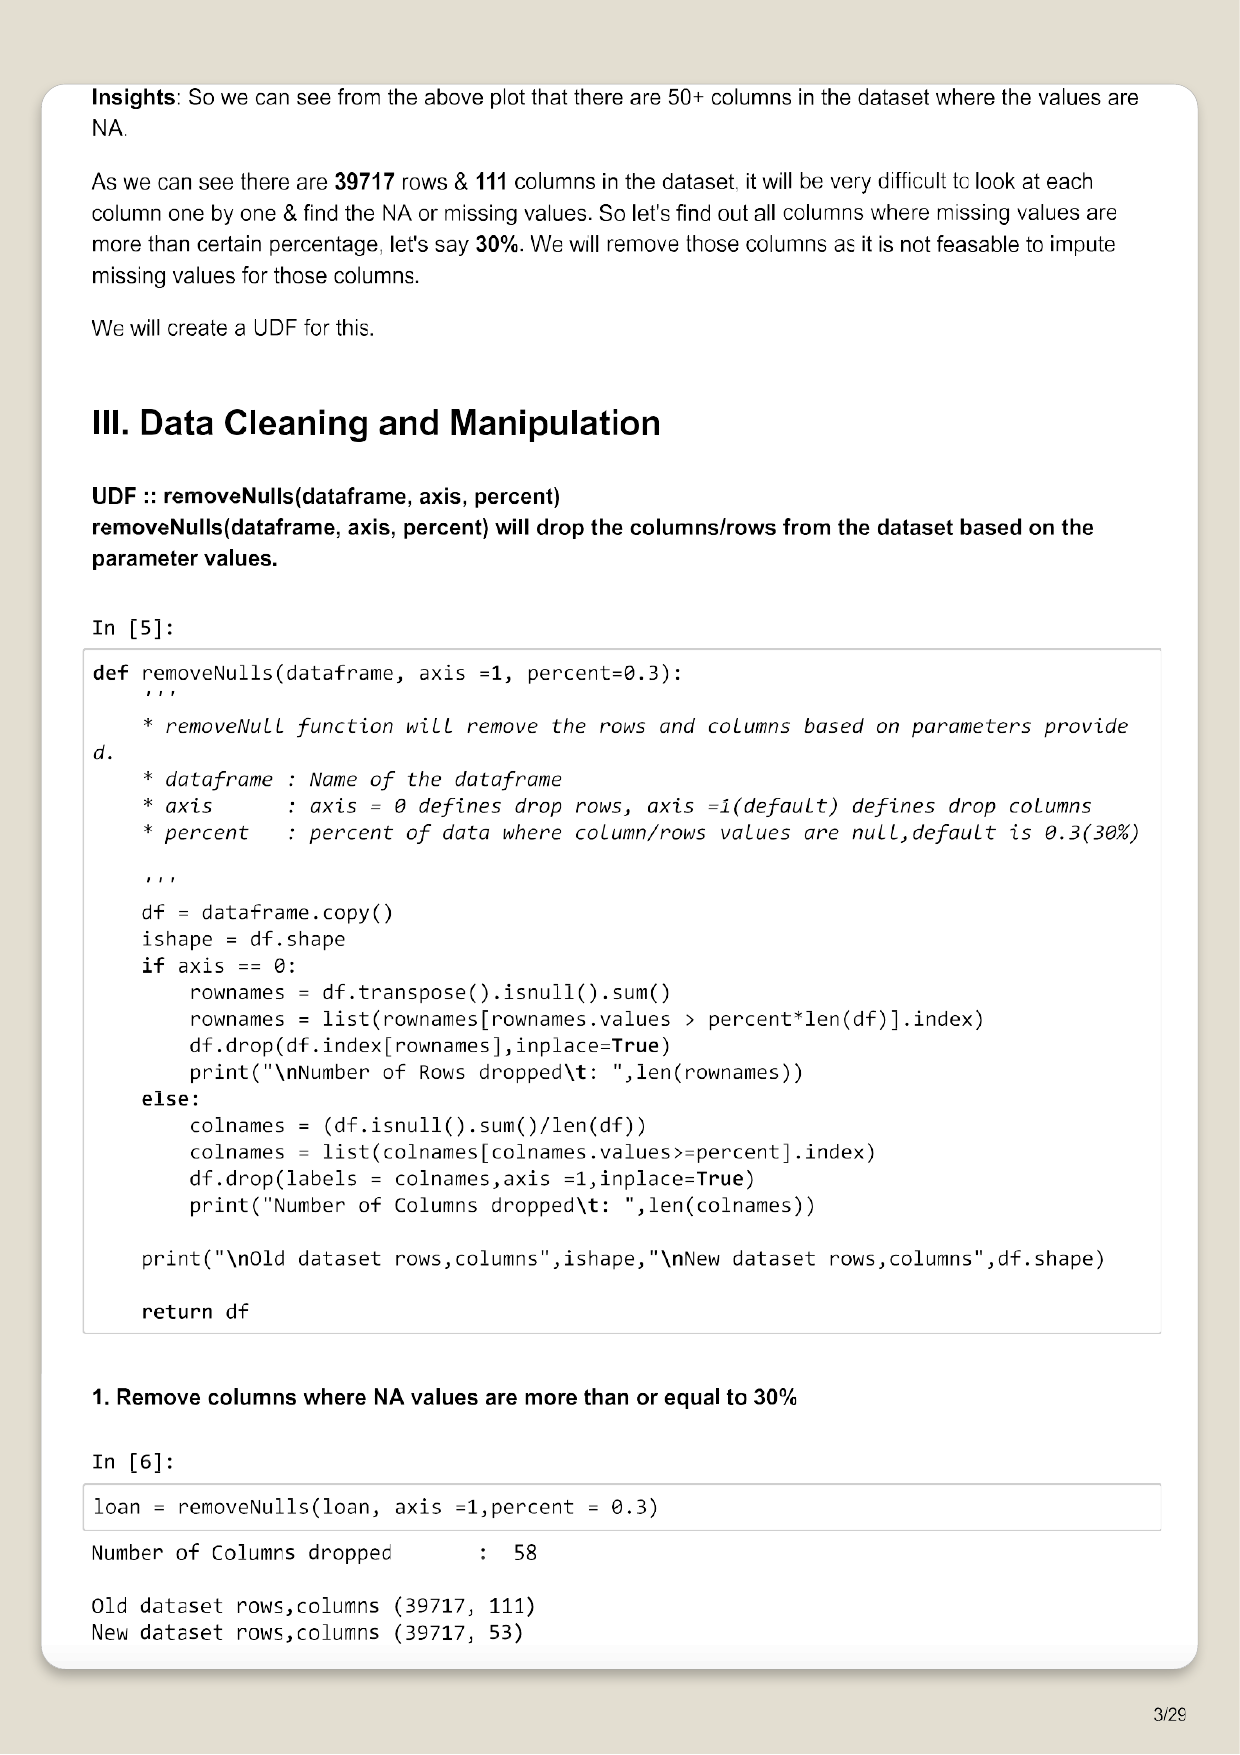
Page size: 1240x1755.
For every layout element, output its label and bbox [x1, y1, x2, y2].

text_box [1051, 235, 1115, 256]
text_box [379, 416, 397, 435]
text_box [620, 416, 639, 435]
text_box [297, 1597, 331, 1613]
text_box [105, 1457, 114, 1469]
text_box [490, 1598, 524, 1613]
text_box [529, 416, 548, 442]
text_box [286, 1608, 292, 1616]
text_box [82, 1483, 1162, 1532]
text_box [164, 491, 173, 504]
text_box [298, 416, 315, 435]
text_box [130, 319, 147, 336]
text_box [515, 1544, 536, 1560]
text_box [189, 1627, 198, 1640]
text_box [525, 518, 1093, 539]
text_box [225, 409, 247, 435]
text_box [105, 1388, 714, 1409]
text_box [599, 204, 625, 221]
text_box [750, 173, 757, 189]
text_box [171, 518, 184, 535]
text_box [515, 172, 595, 189]
text_box [349, 416, 367, 442]
text_box [93, 88, 791, 109]
text_box [242, 487, 256, 504]
text_box [718, 204, 748, 221]
text_box [420, 409, 438, 435]
text_box [145, 523, 158, 535]
text_box [767, 204, 1116, 225]
text_box [189, 1601, 198, 1613]
text_box [512, 523, 516, 535]
text_box [400, 416, 417, 435]
text_box [1154, 1707, 1186, 1721]
text_box [91, 320, 124, 336]
text_box [866, 235, 872, 252]
text_box [93, 1388, 101, 1405]
text_box [333, 1601, 367, 1613]
text_box [204, 491, 217, 504]
text_box [515, 1623, 522, 1644]
text_box [105, 623, 114, 635]
text_box [642, 416, 659, 435]
text_box [527, 1596, 534, 1617]
text_box [603, 173, 738, 192]
text_box [297, 1624, 331, 1640]
text_box [185, 491, 203, 504]
text_box [172, 491, 184, 504]
text_box [132, 522, 145, 535]
text_box [550, 416, 568, 435]
text_box [779, 172, 969, 194]
text_box [370, 1627, 379, 1640]
text_box [212, 1544, 247, 1560]
text_box [93, 487, 106, 504]
text_box [92, 1597, 126, 1613]
text_box [141, 620, 151, 635]
text_box [186, 523, 198, 535]
text_box [92, 1544, 151, 1560]
text_box [309, 1544, 319, 1560]
text_box [93, 119, 127, 136]
text_box [502, 1624, 512, 1640]
text_box [676, 204, 710, 221]
text_box [201, 1598, 223, 1613]
text_box [395, 1596, 473, 1644]
text_box [153, 1548, 163, 1560]
text_box [286, 1548, 295, 1560]
text_box [93, 1454, 102, 1469]
text_box [258, 491, 269, 504]
text_box [93, 522, 101, 535]
text_box [157, 522, 169, 535]
text_box [93, 620, 102, 635]
text_box [333, 1628, 367, 1640]
text_box [147, 319, 368, 336]
text_box [879, 235, 1043, 252]
text_box [726, 1389, 747, 1405]
text_box [91, 172, 505, 190]
text_box [82, 648, 1162, 1334]
text_box [329, 416, 346, 435]
text_box [586, 235, 855, 252]
text_box [237, 1628, 283, 1640]
text_box [754, 208, 766, 221]
text_box [201, 1624, 223, 1640]
text_box [141, 409, 213, 435]
text_box [569, 235, 586, 252]
text_box [976, 172, 1092, 189]
text_box [259, 416, 295, 435]
text_box [762, 172, 779, 189]
text_box [92, 1624, 128, 1640]
text_box [92, 204, 586, 225]
text_box [479, 416, 496, 435]
text_box [451, 409, 476, 435]
text_box [100, 522, 112, 535]
text_box [322, 1544, 391, 1564]
text_box [176, 1543, 199, 1560]
text_box [633, 204, 670, 221]
text_box [140, 1597, 150, 1613]
text_box [200, 518, 512, 539]
text_box [229, 491, 241, 504]
text_box [249, 1548, 283, 1560]
text_box [153, 1624, 187, 1640]
text_box [140, 1624, 150, 1640]
text_box [391, 235, 518, 256]
text_box [141, 1454, 151, 1469]
text_box [530, 235, 563, 252]
text_box [93, 549, 271, 570]
text_box [799, 88, 1138, 105]
text_box [754, 1388, 797, 1405]
text_box [271, 487, 559, 508]
text_box [93, 235, 382, 256]
text_box [153, 1598, 187, 1613]
text_box [286, 1635, 292, 1643]
text_box [237, 1601, 283, 1613]
text_box [490, 1624, 499, 1640]
text_box [93, 266, 414, 288]
text_box [580, 409, 618, 435]
text_box [370, 1601, 379, 1613]
text_box [217, 491, 229, 504]
text_box [113, 522, 131, 535]
text_box [109, 487, 136, 504]
text_box [499, 416, 516, 435]
